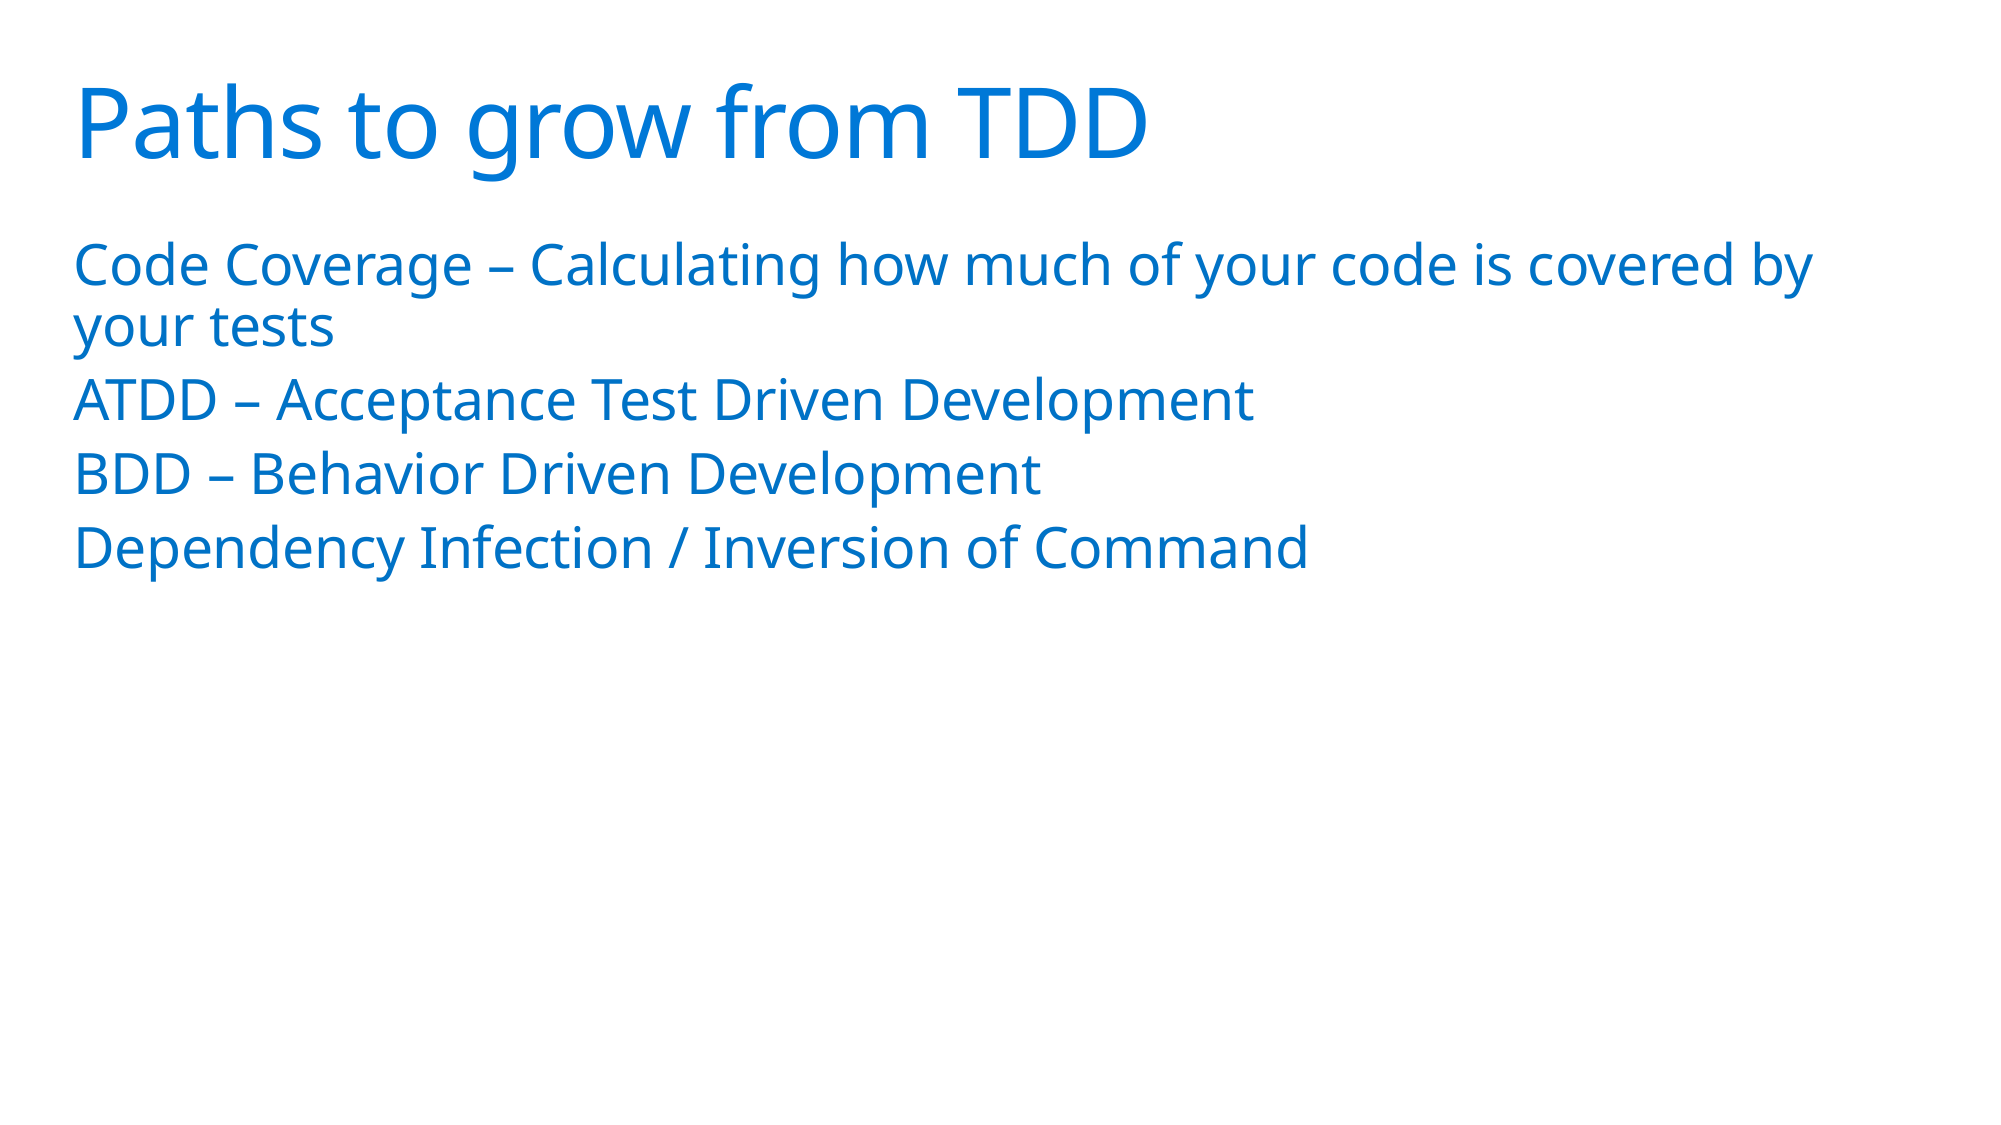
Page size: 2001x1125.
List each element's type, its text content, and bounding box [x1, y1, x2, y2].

title Paths to grow from TDD [58, 58, 1942, 206]
list Code Coverage – Calculating how much of your code is covered by your tests ATDD – Acceptance Test Driven Development BDD – Behavior Driven Development Dependency Infection / Inversion of Command [58, 220, 1942, 614]
